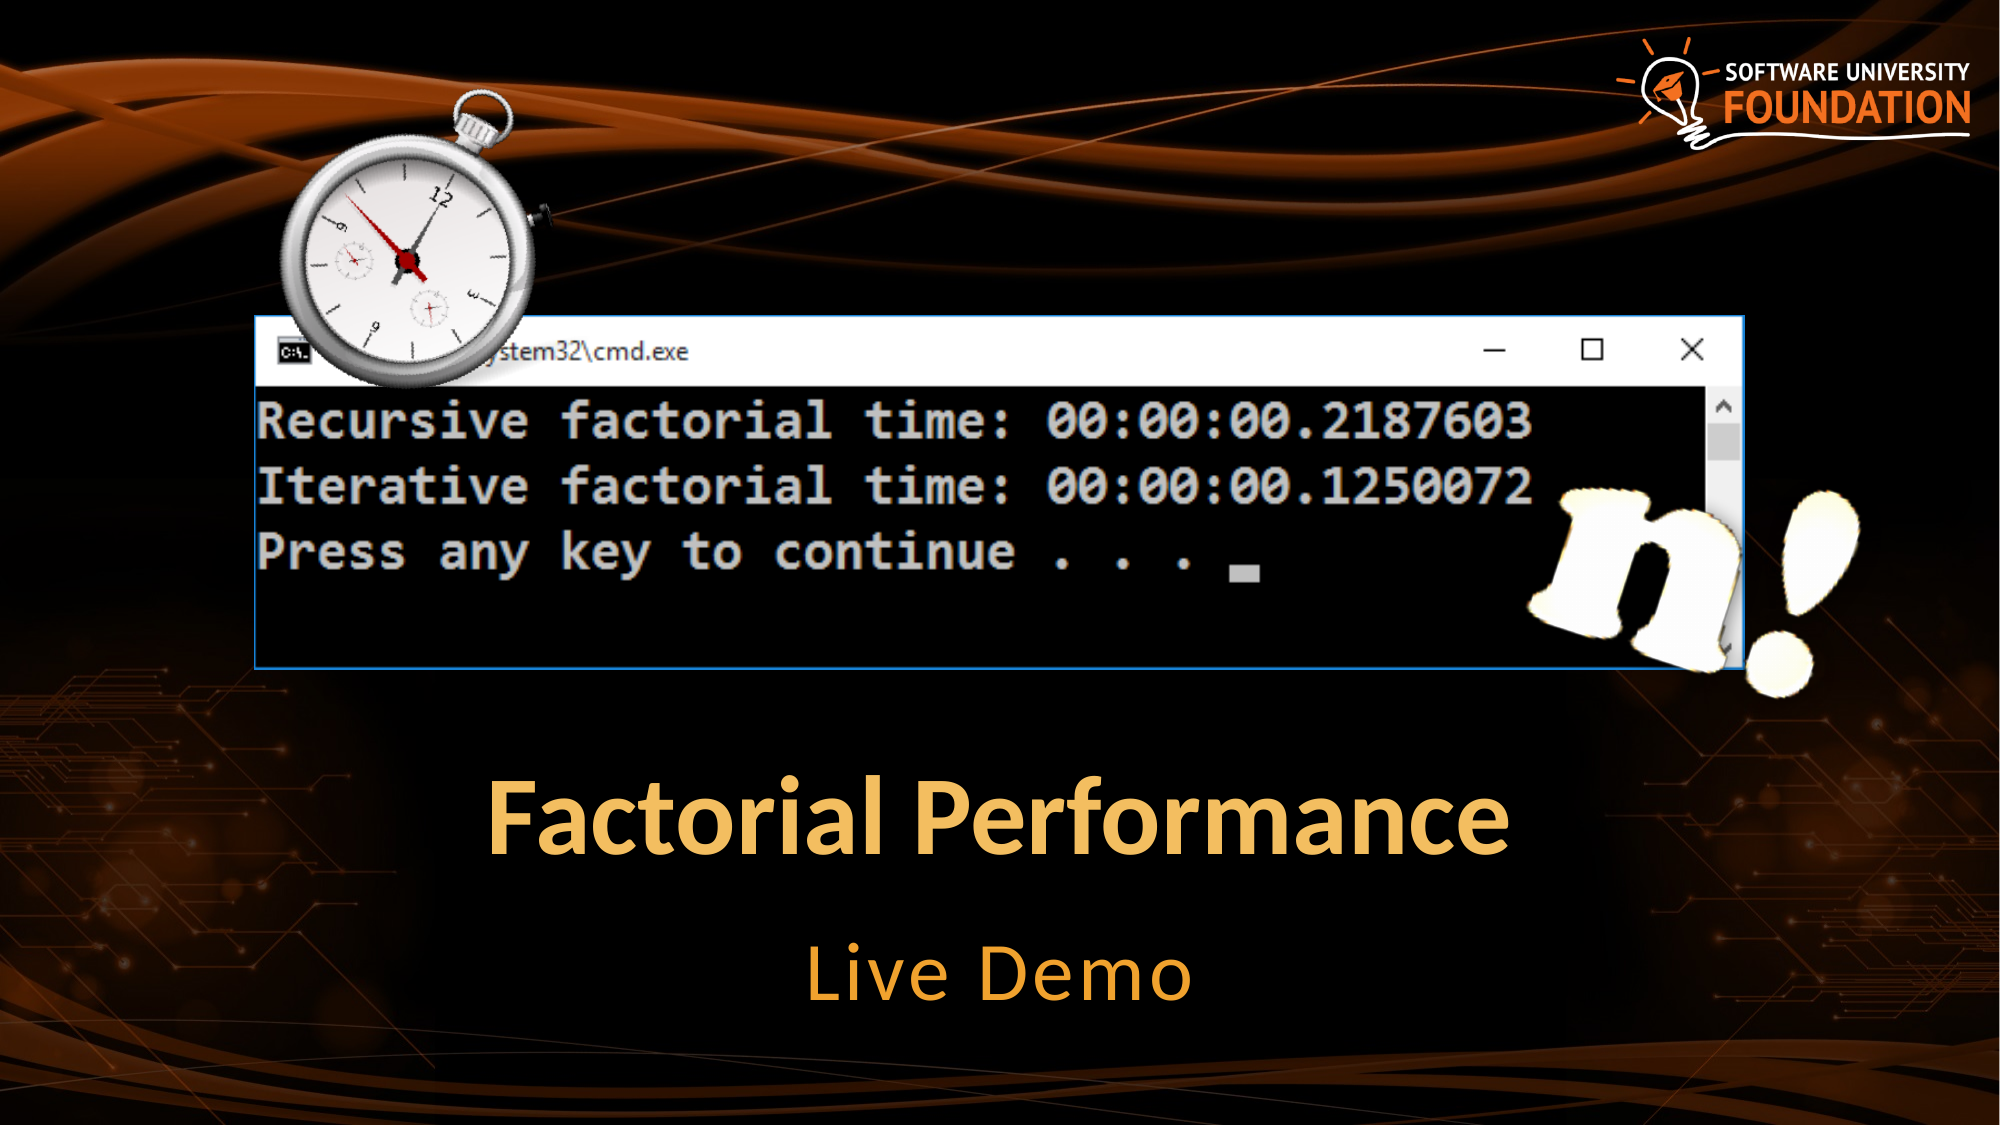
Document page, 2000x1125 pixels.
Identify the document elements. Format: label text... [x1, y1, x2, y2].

title Factorial Performance [149, 750, 1850, 885]
picture [0, 0, 2000, 1125]
subtitle Live Demo [149, 906, 1850, 1025]
